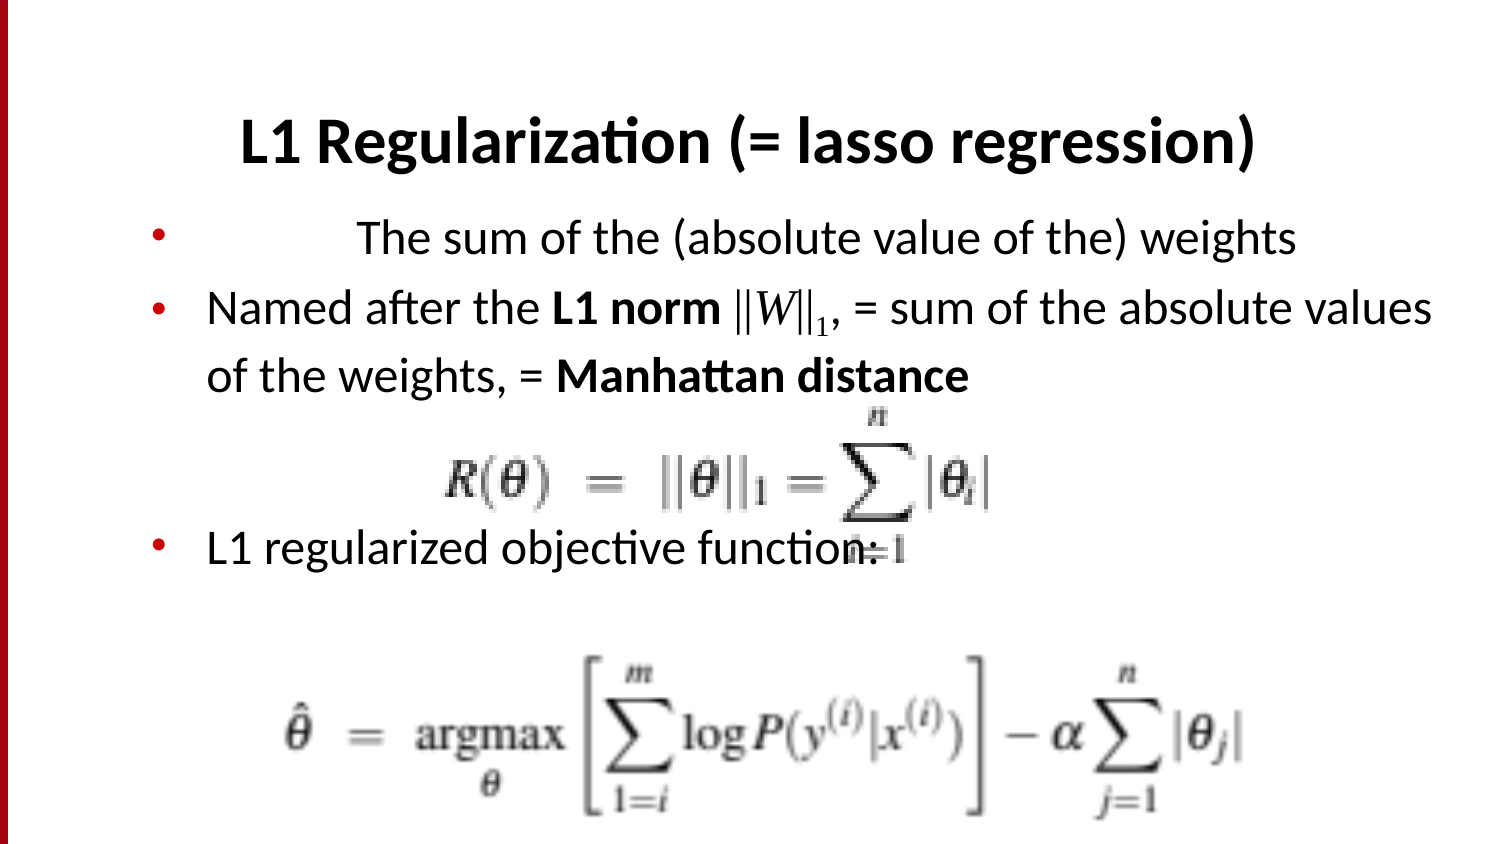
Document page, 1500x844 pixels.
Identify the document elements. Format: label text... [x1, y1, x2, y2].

title L1 Regularization (= lasso regression) [225, 62, 1450, 185]
picture [437, 402, 993, 569]
list The sum of the (absolute value of the) weights Named after the L1 norm ||W||1, = sum of the absolute values of the weights, = Manhattan distance L1 regularized objective function: [135, 196, 1475, 760]
picture [252, 653, 1248, 826]
